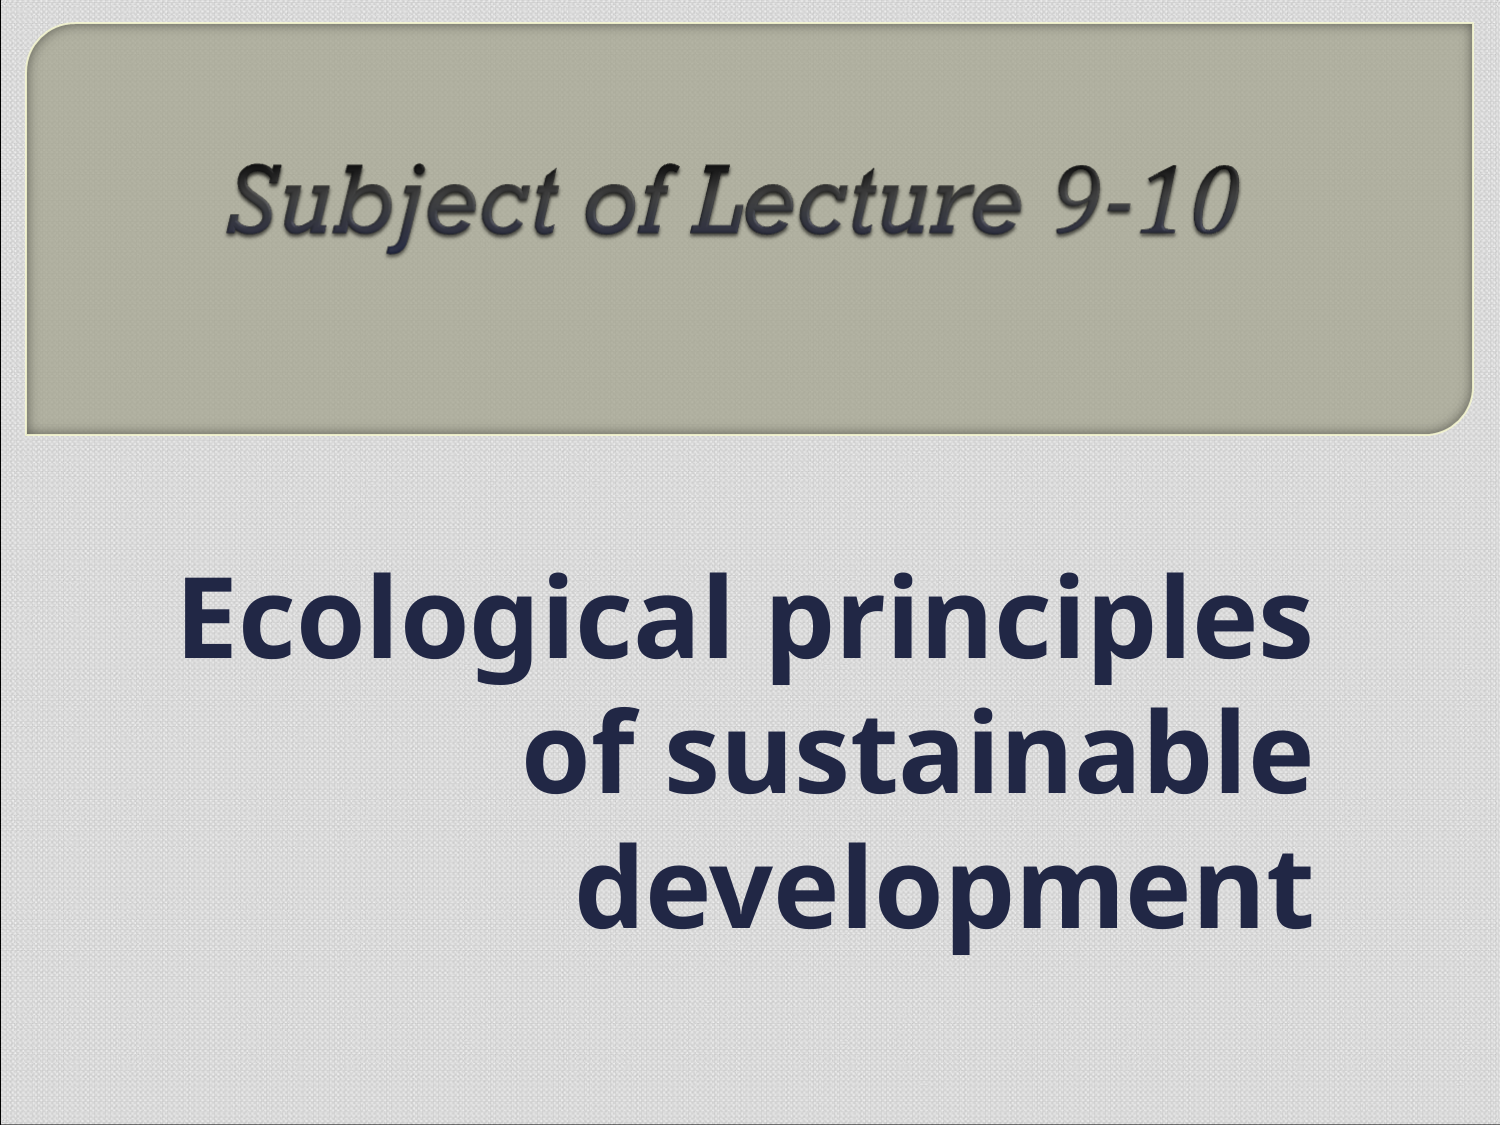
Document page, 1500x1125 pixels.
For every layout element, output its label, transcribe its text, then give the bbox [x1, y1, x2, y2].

list Ecological principles of sustainable development [147, 538, 1324, 1063]
picture [0, 0, 1500, 1125]
